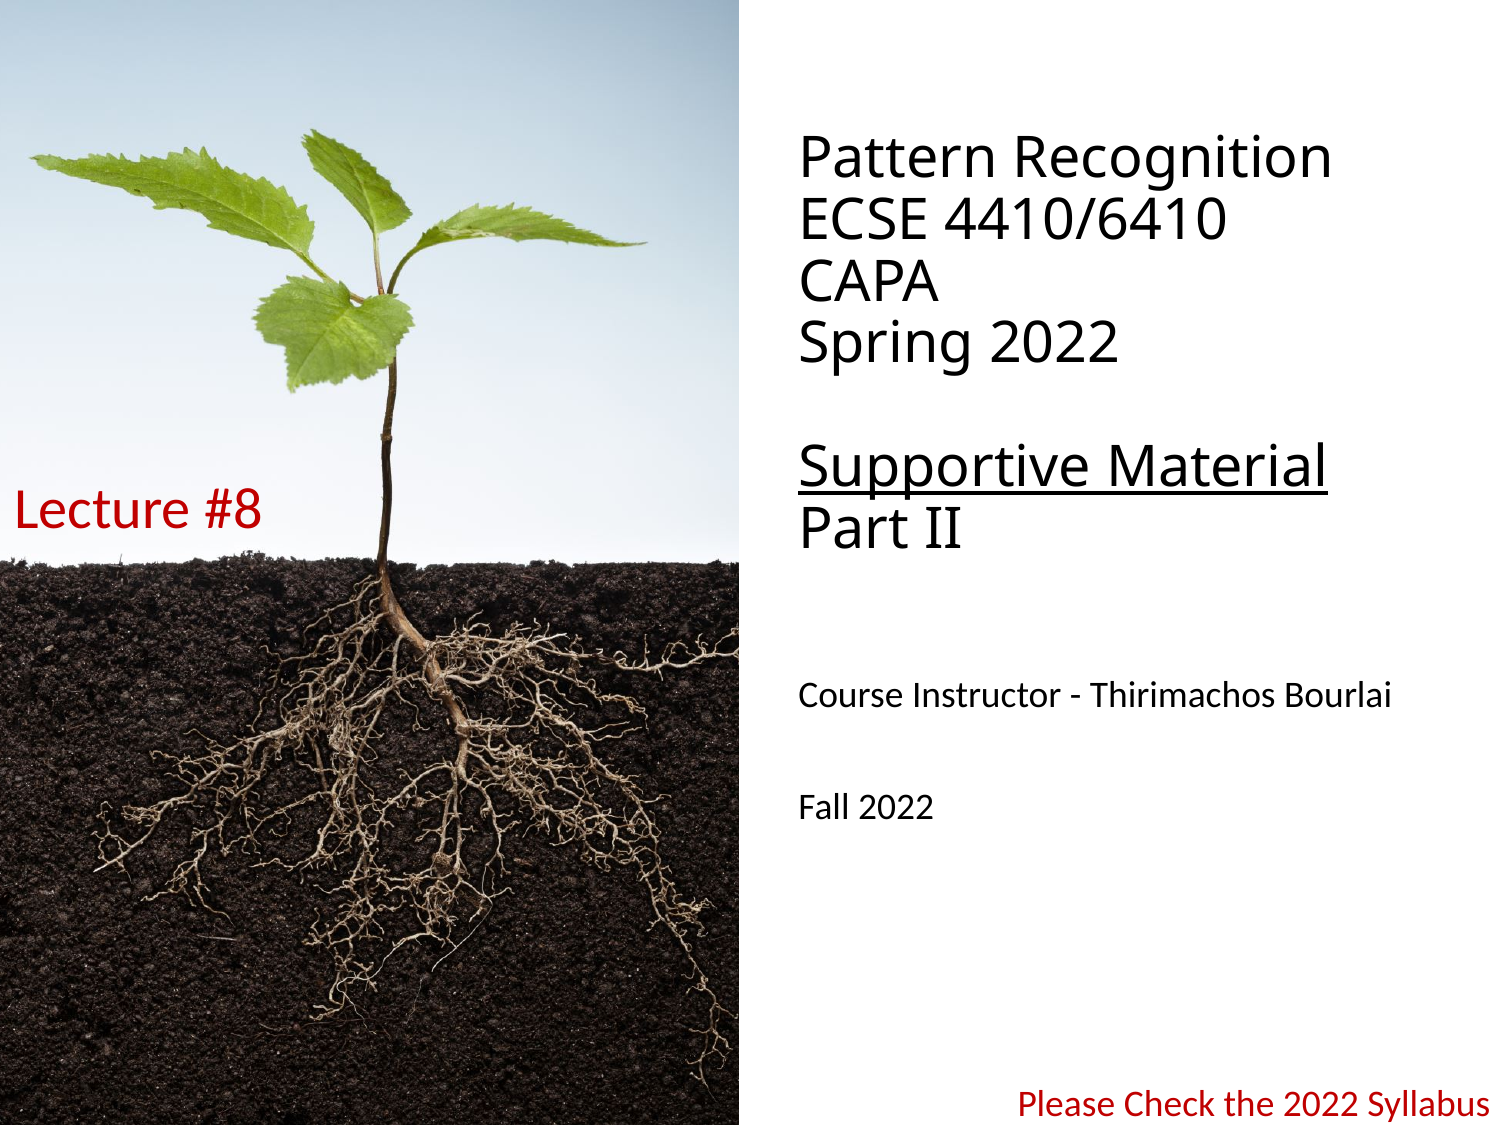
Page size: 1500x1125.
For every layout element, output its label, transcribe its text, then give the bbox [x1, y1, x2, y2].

picture [0, 0, 739, 1125]
subtitle Course Instructor - Thirimachos Bourlai Fall 2022 [783, 667, 1463, 1006]
text_box Please Check the 2022 Syllabus [949, 1049, 1500, 1125]
title Pattern Recognition ECSE 4410/6410 CAPA Spring 2022 Supportive Material Part II [783, 119, 1397, 638]
